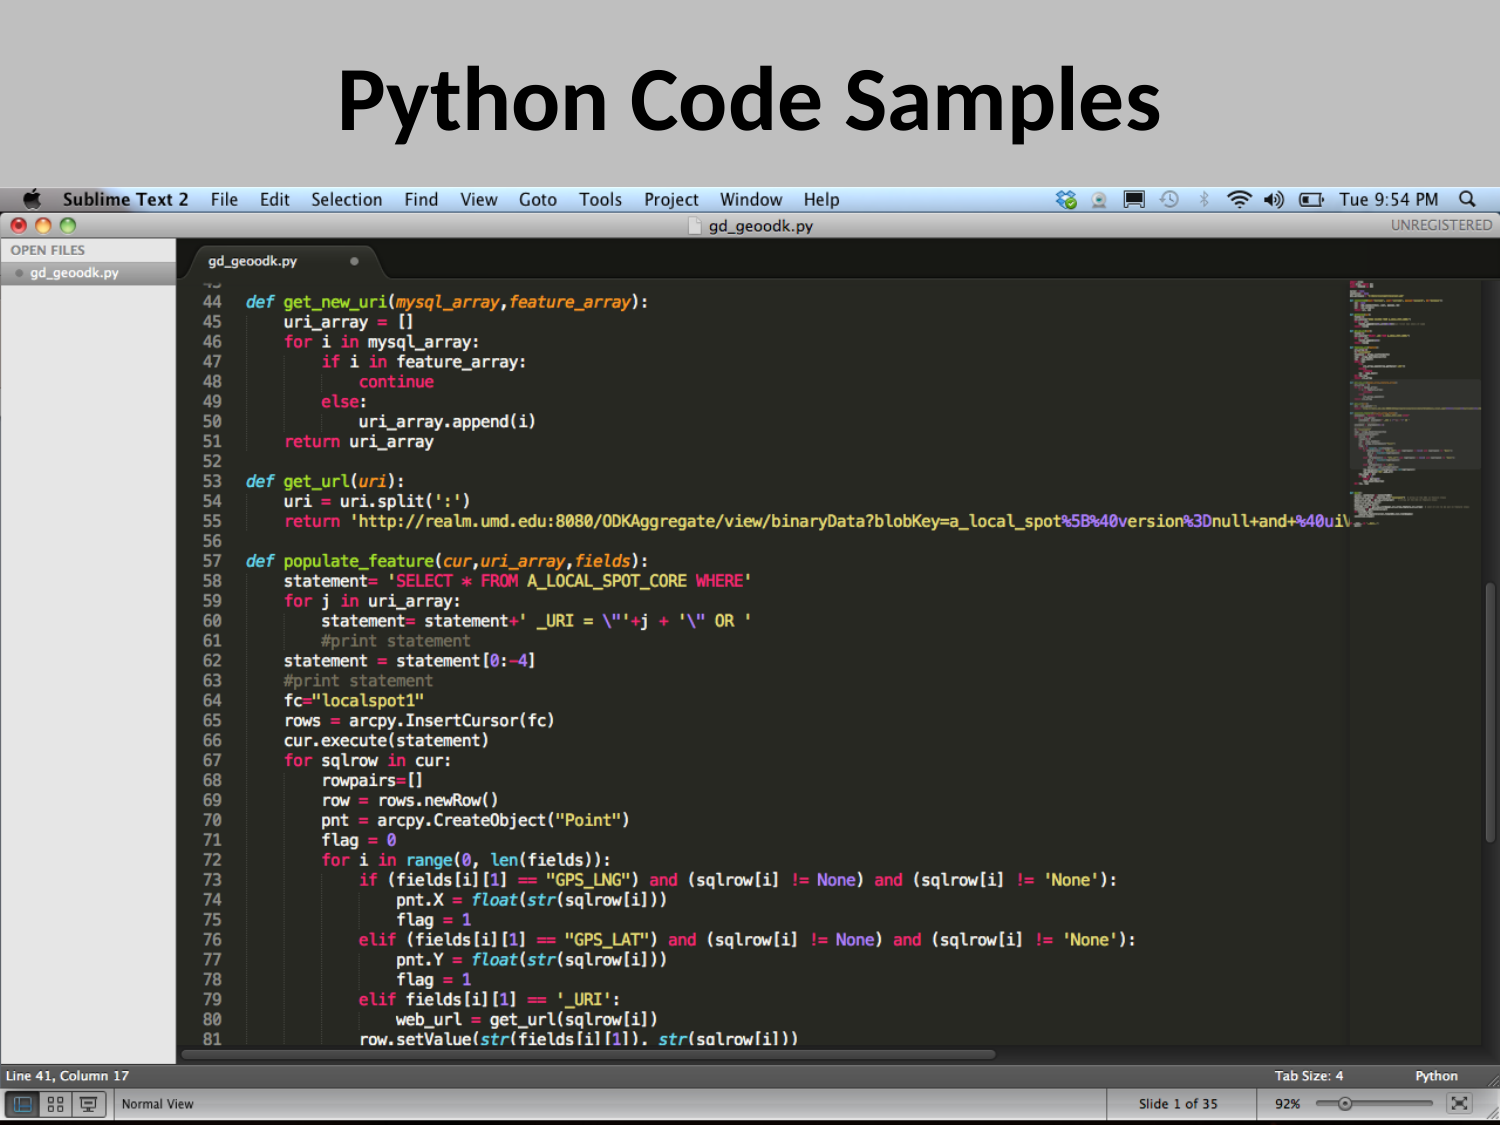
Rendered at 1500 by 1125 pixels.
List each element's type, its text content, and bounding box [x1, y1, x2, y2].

title Python Code Samples [75, 0, 1425, 185]
picture [0, 187, 1500, 1125]
